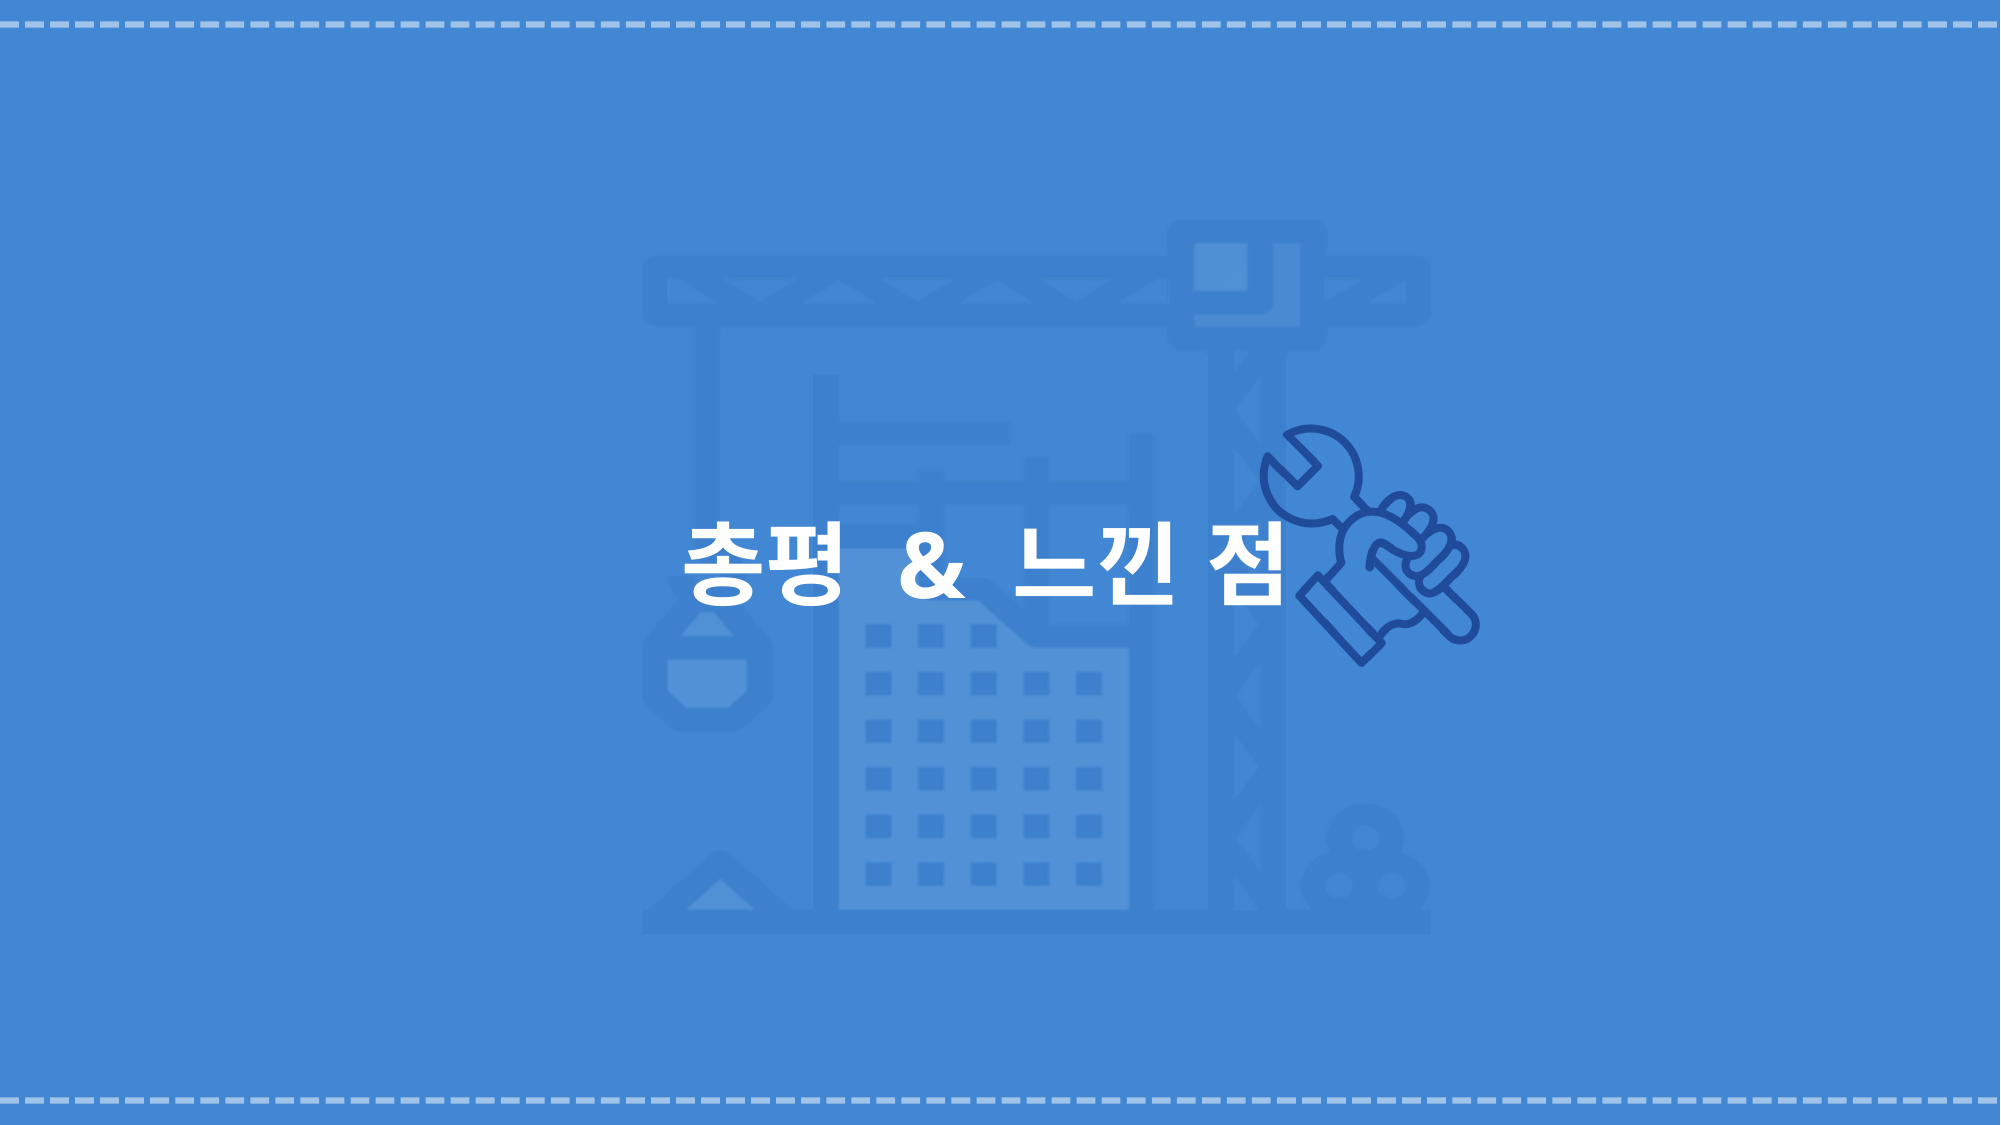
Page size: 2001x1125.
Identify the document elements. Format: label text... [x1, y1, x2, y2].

picture [1240, 416, 1499, 675]
text_box [642, 219, 1432, 935]
text_box 총평 & 느낀 점 [666, 499, 1240, 624]
